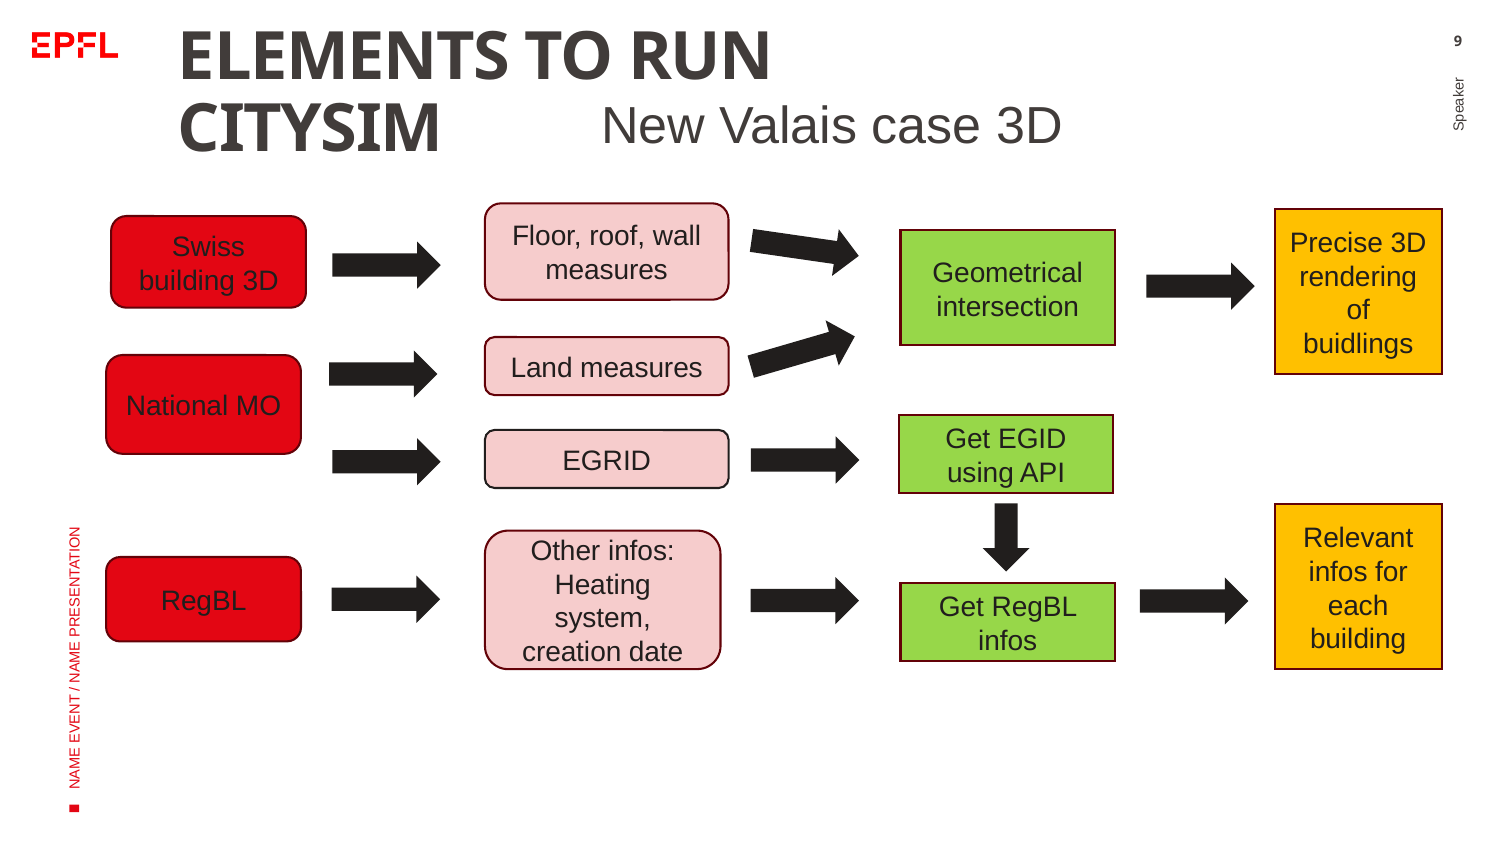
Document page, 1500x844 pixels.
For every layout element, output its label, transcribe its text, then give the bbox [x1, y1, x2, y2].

text_box [747, 320, 855, 378]
text_box Other infos: Heating system, creation date [483, 529, 722, 671]
text_box [329, 350, 438, 398]
text_box Relevant infos for each building [1274, 503, 1443, 670]
text_box Floor, roof, wall measures [483, 202, 730, 301]
text_box RegBL [105, 555, 303, 643]
text_box [749, 228, 859, 276]
text_box [1139, 577, 1249, 625]
text_box Get EGID using API [898, 414, 1114, 494]
text_box New Valais case 3D [586, 83, 1148, 161]
slide_number NAME EVENT / NAME PRESENTATION [0, 256, 149, 805]
text_box [1146, 262, 1255, 310]
text_box [982, 503, 1030, 572]
text_box Land measures [483, 335, 730, 397]
text_box [332, 438, 441, 486]
text_box Geometrical intersection [899, 229, 1116, 346]
text_box National MO [105, 353, 302, 455]
picture [21, 21, 129, 69]
text_box Get RegBL infos [899, 582, 1116, 662]
text_box [331, 575, 441, 623]
text_box [750, 577, 860, 625]
text_box Swiss building 3D [109, 214, 307, 309]
slide_number 9 [1415, 32, 1500, 59]
title ELEMENTS TO RUN CITYSIM [148, 21, 948, 198]
text_box Precise 3D rendering of buidlings [1274, 208, 1443, 375]
text_box [750, 436, 860, 484]
footer Speaker [1415, 59, 1500, 641]
text_box [332, 241, 441, 289]
text_box EGRID [483, 428, 730, 490]
